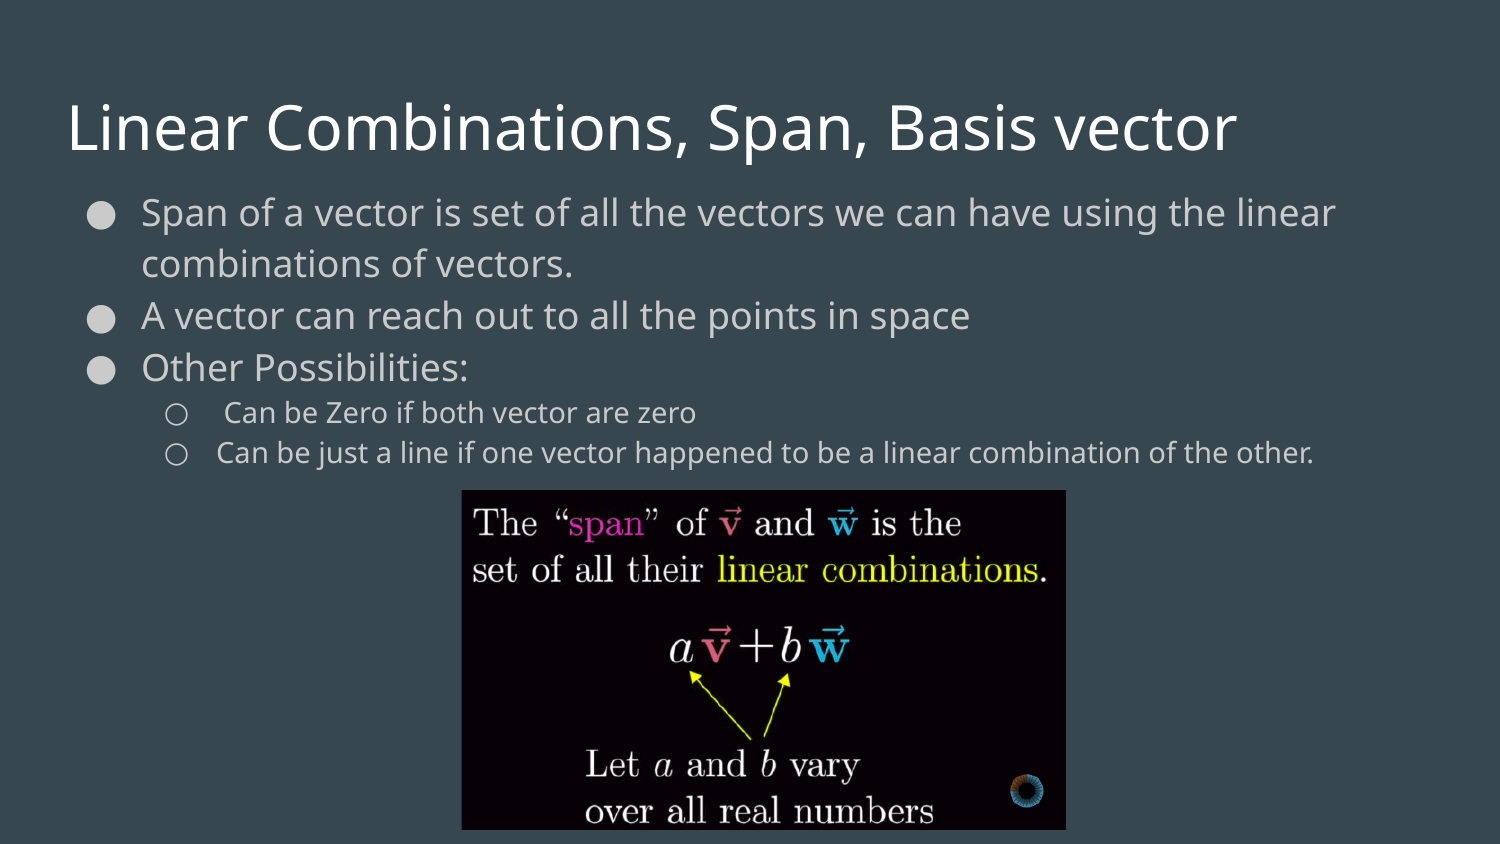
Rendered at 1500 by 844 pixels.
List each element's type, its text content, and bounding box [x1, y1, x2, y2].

title Linear Combinations, Span, Basis vector [51, 72, 1449, 166]
list Span of a vector is set of all the vectors we can have using the linear combinations of vectors. A vector can reach out to all the points in space Other Possibilities: Can be Zero if both vector are zero Can be just a line if one vector happened to be a linear combination of the other. [51, 166, 1449, 728]
picture [461, 490, 1067, 831]
